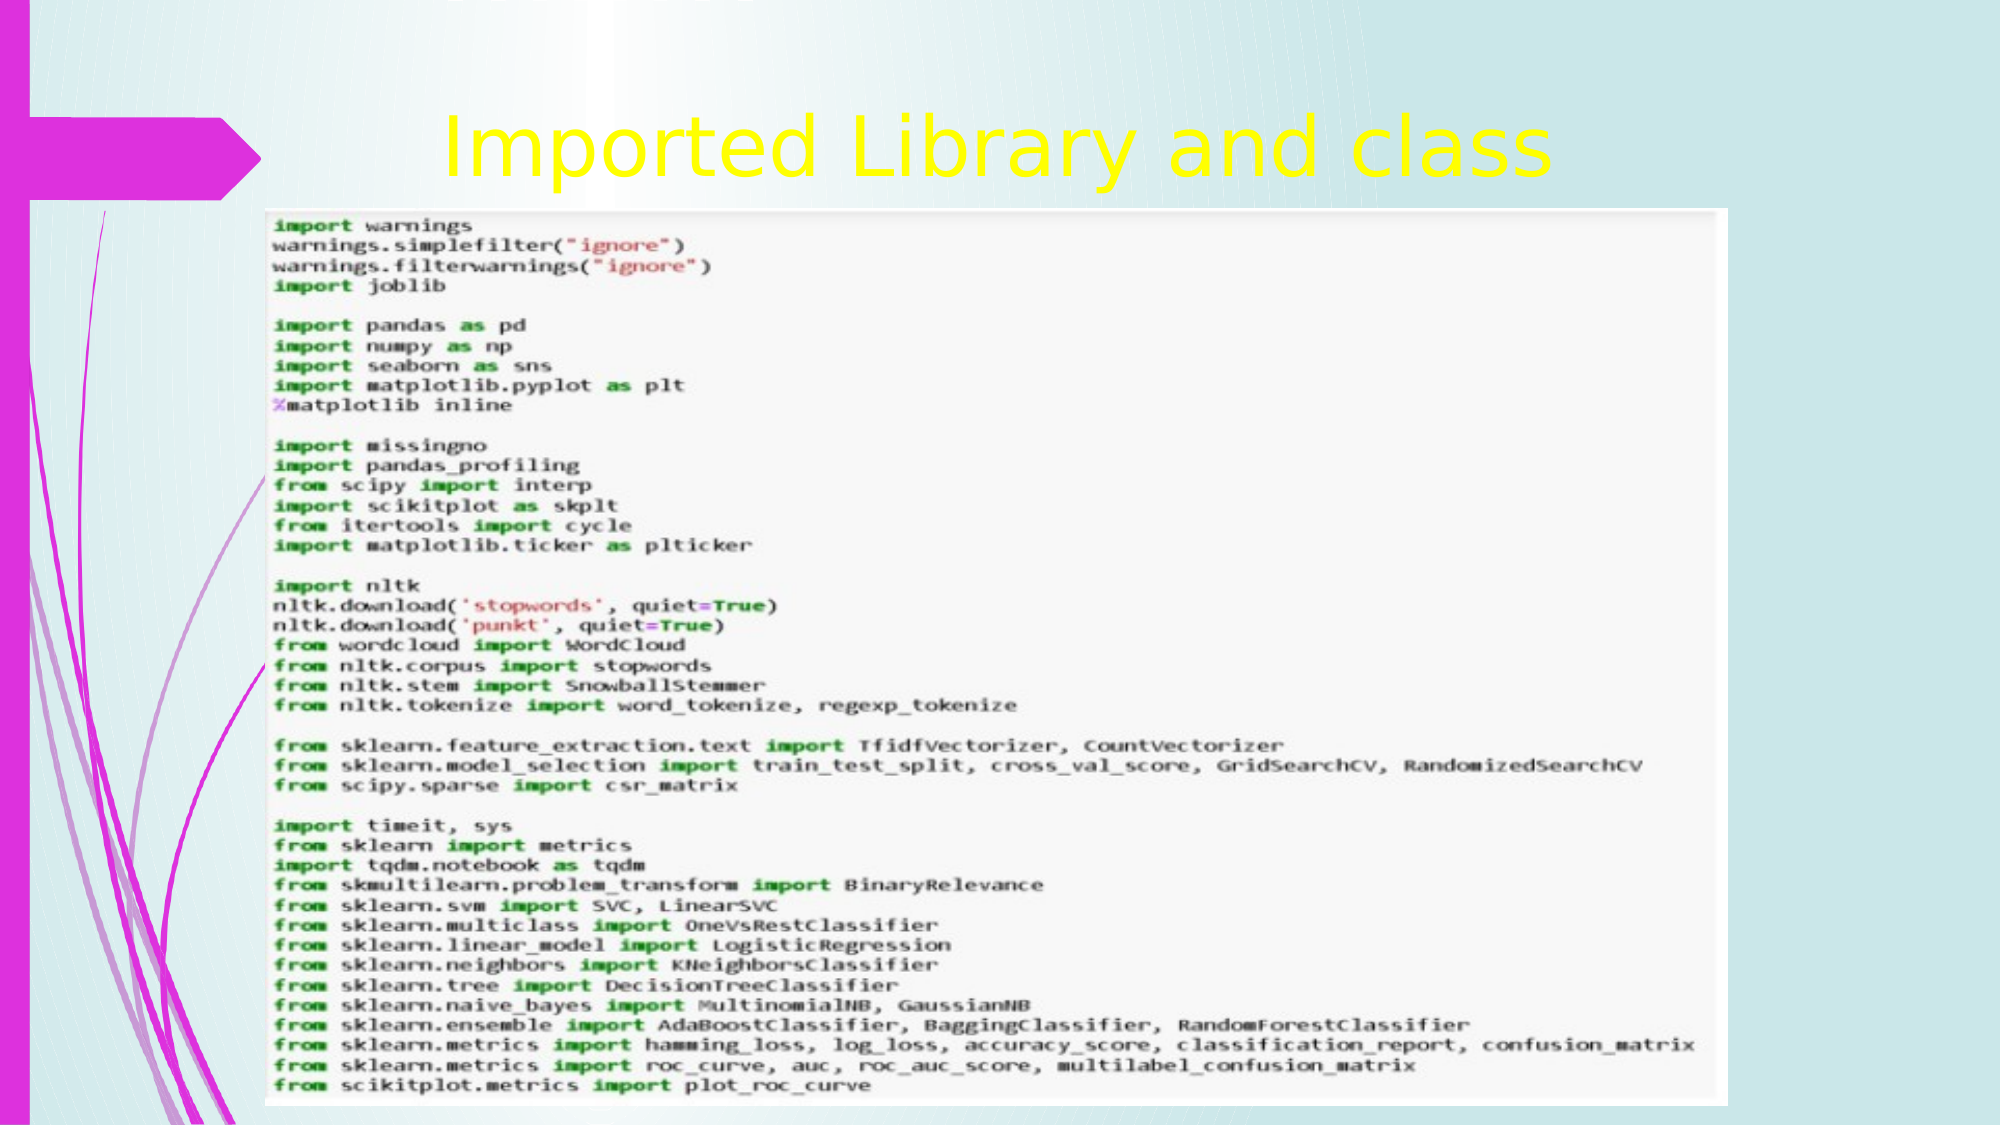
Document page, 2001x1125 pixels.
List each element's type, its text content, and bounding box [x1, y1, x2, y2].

title Imported Library and class [439, 90, 1560, 206]
text_box [0, 117, 262, 201]
picture [30, 0, 2000, 1125]
